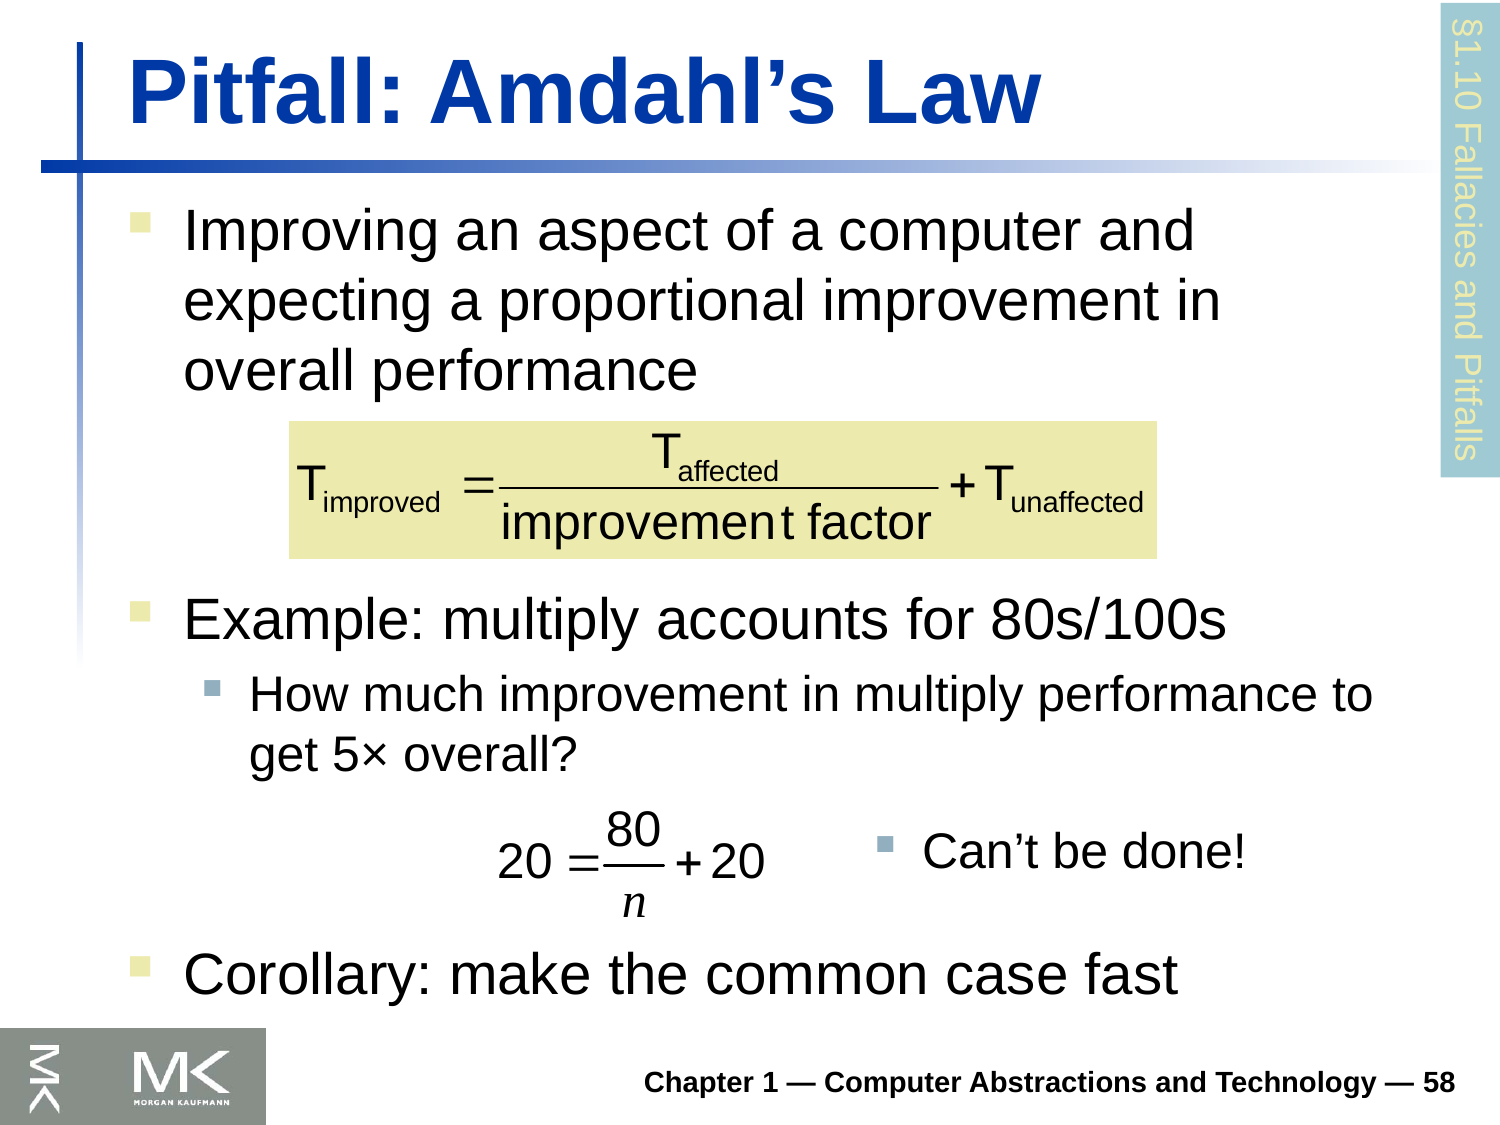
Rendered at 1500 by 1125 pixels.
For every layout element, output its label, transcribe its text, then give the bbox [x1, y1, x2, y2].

text_box Corollary: make the common case fast [112, 928, 1424, 1024]
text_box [489, 798, 774, 929]
list Improving an aspect of a computer and expecting a proportional improvement in overall performance [112, 184, 1424, 421]
picture [0, 1028, 266, 1125]
text_box Example: multiply accounts for 80s/100s How much improvement in multiply performance to get 5× overall? [112, 574, 1424, 799]
title Pitfall: Amdahl’s Law [112, 23, 1440, 149]
text_box Can’t be done! [785, 810, 1353, 906]
text_box §1.10 Fallacies and Pitfalls [1440, 2, 1500, 478]
footer Chapter 1 — Computer Abstractions and Technology — 58 [277, 1046, 1471, 1106]
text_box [289, 420, 1157, 559]
